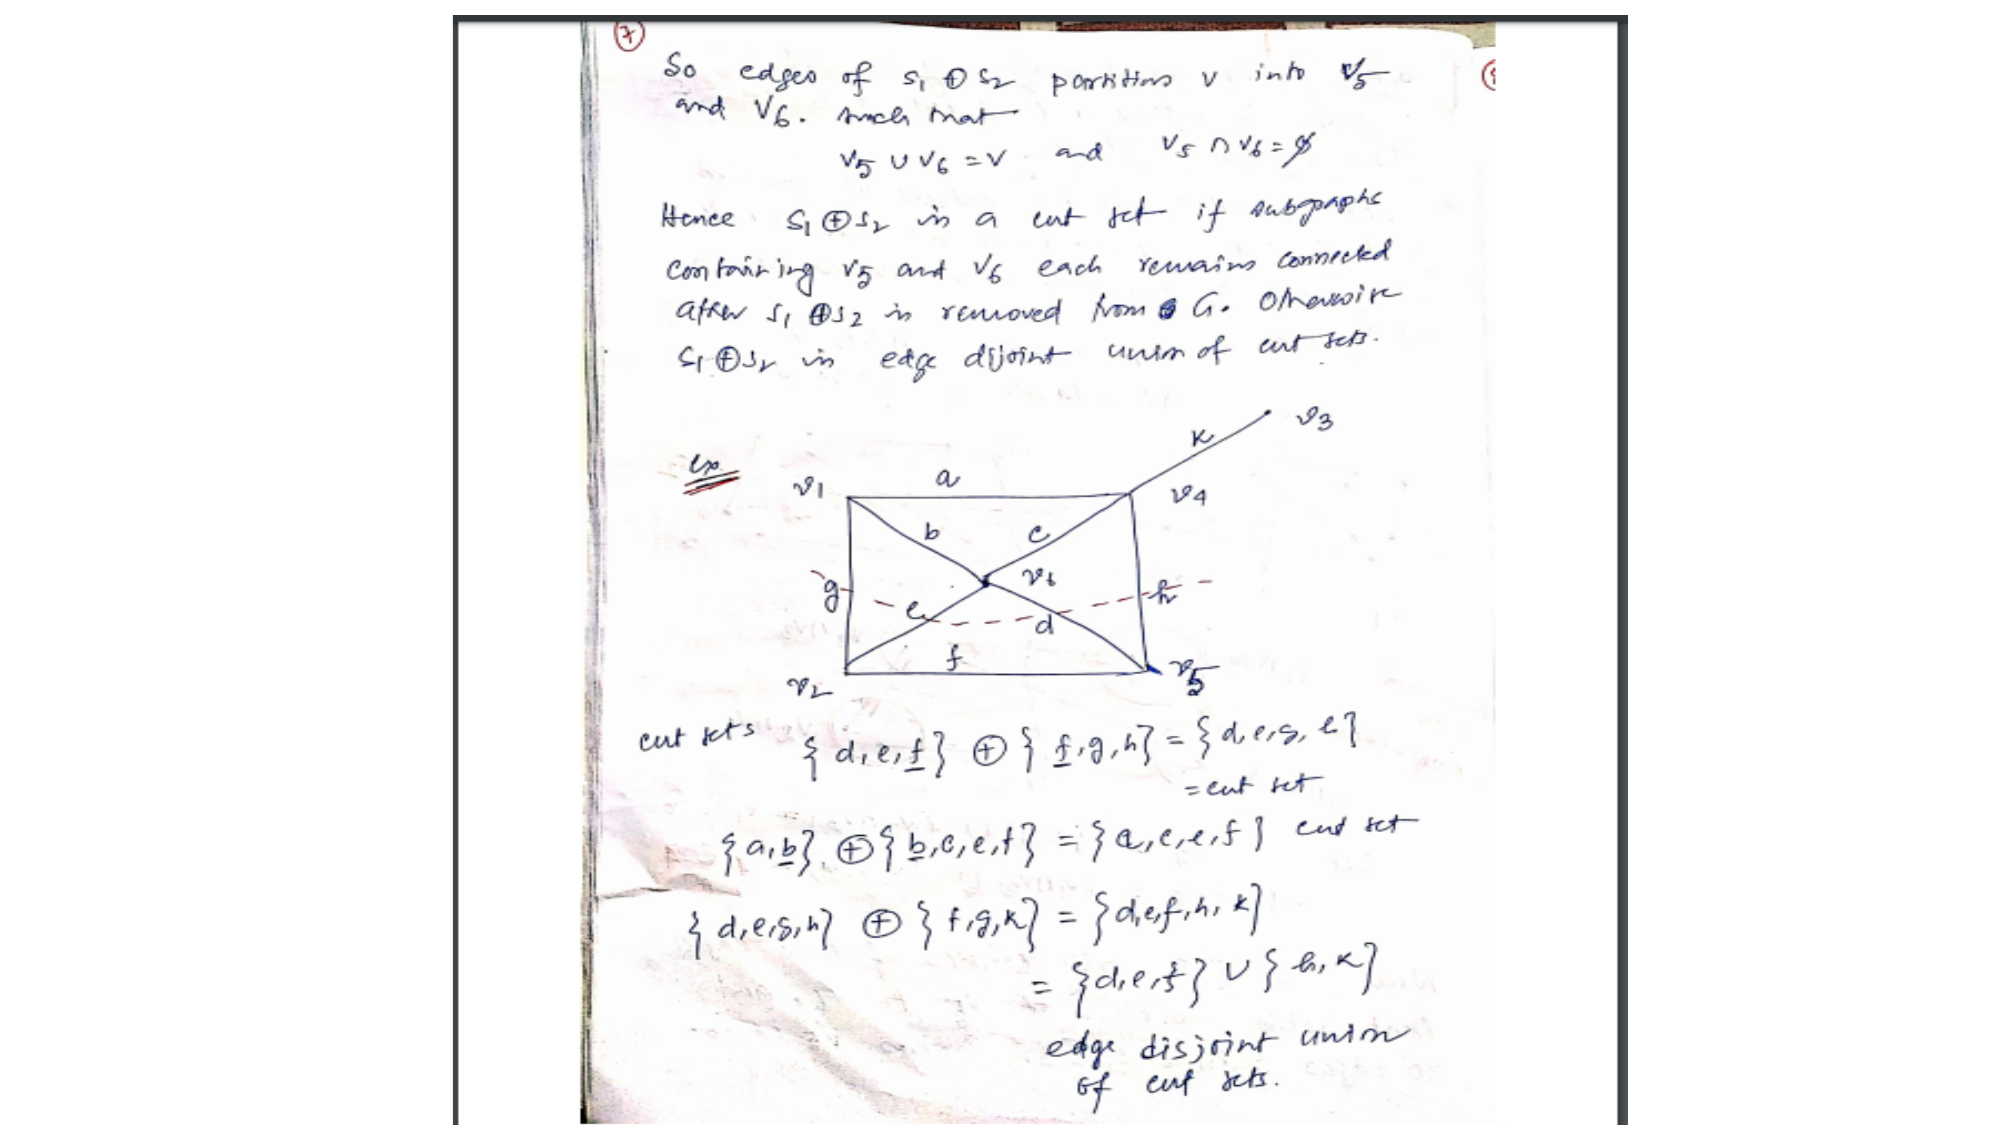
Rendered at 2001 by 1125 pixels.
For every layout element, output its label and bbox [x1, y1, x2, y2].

picture [452, 15, 1628, 1125]
